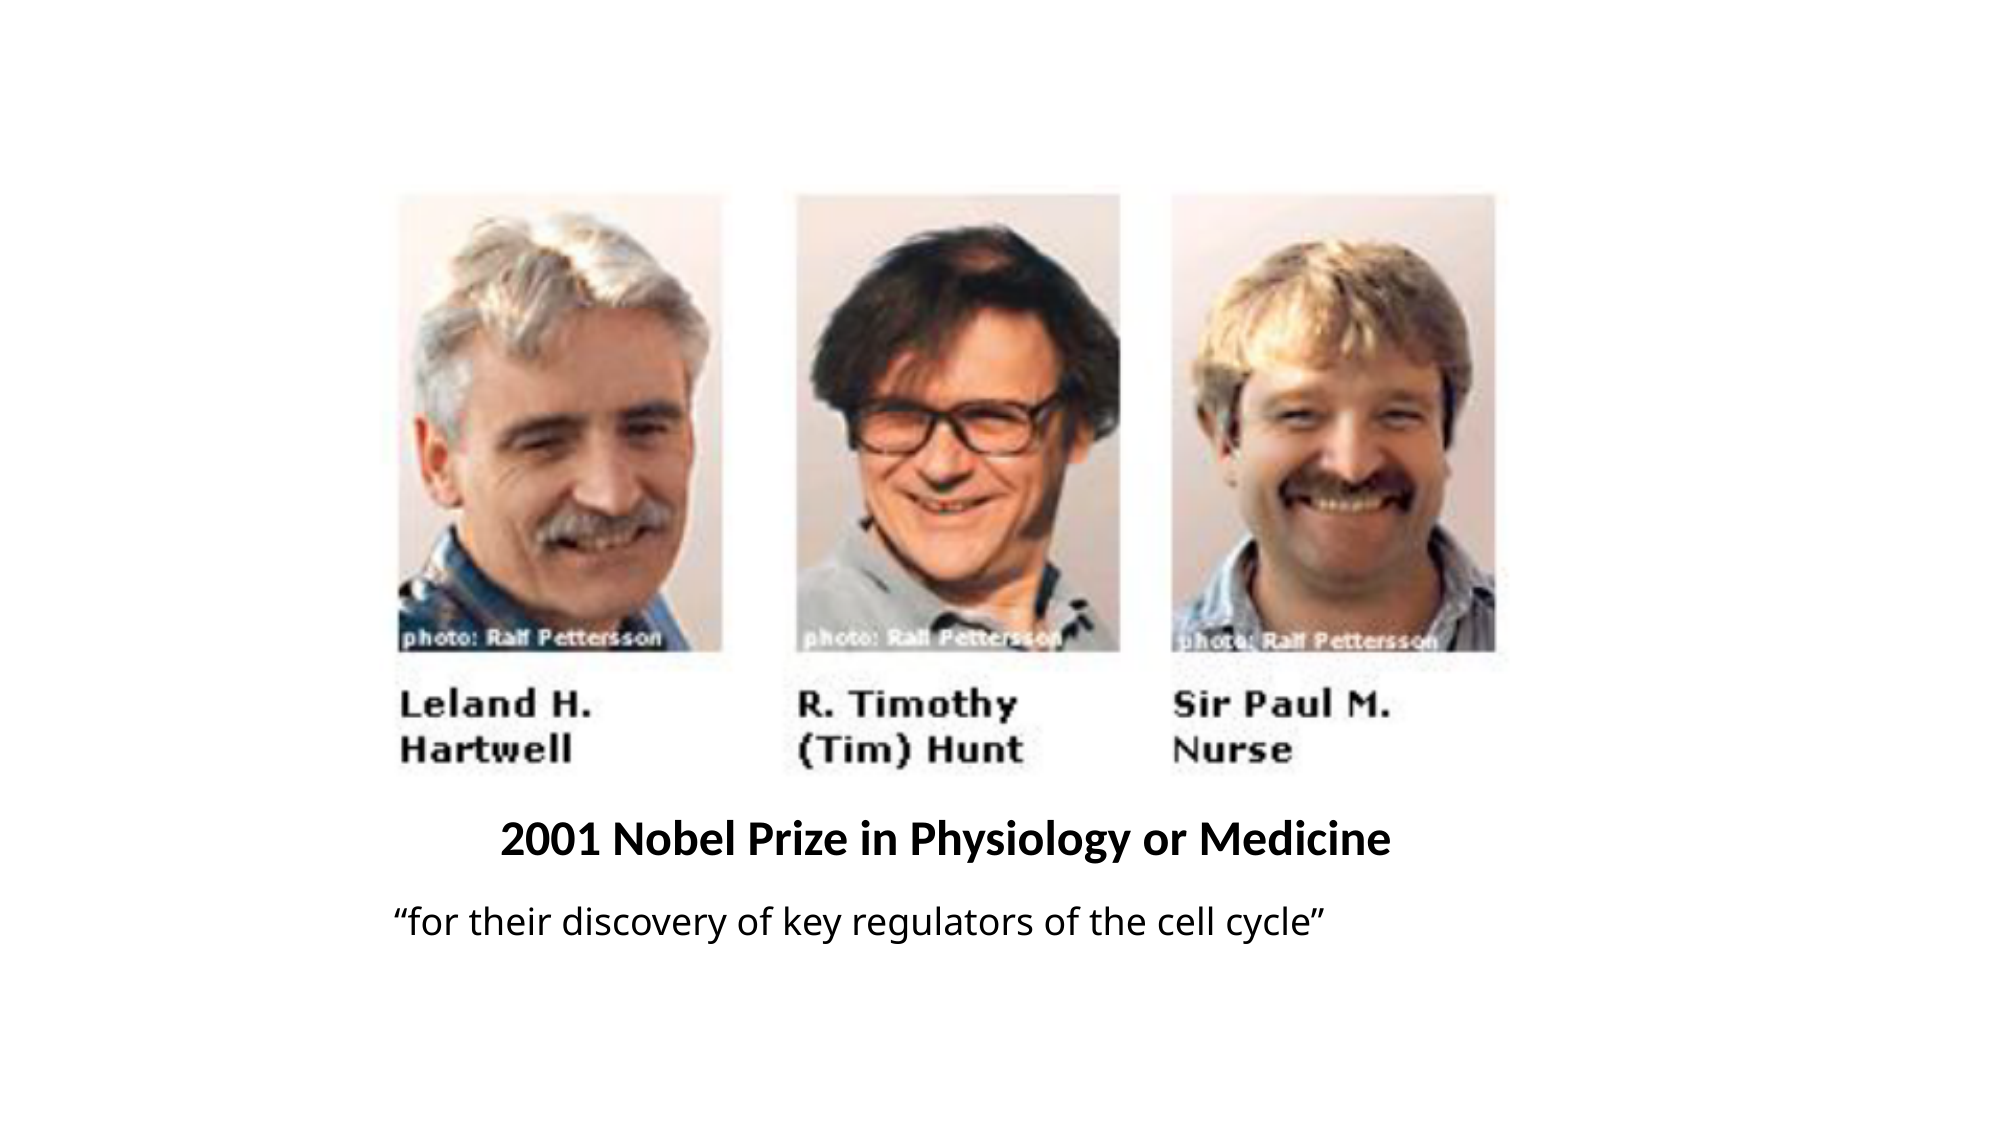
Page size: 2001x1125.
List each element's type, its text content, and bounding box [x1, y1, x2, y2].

text_box 2001 Nobel Prize in Physiology or Medicine [485, 798, 1408, 873]
picture [379, 175, 1514, 782]
text_box “for their discovery of key regulators of the cell cycle” [379, 890, 1481, 950]
